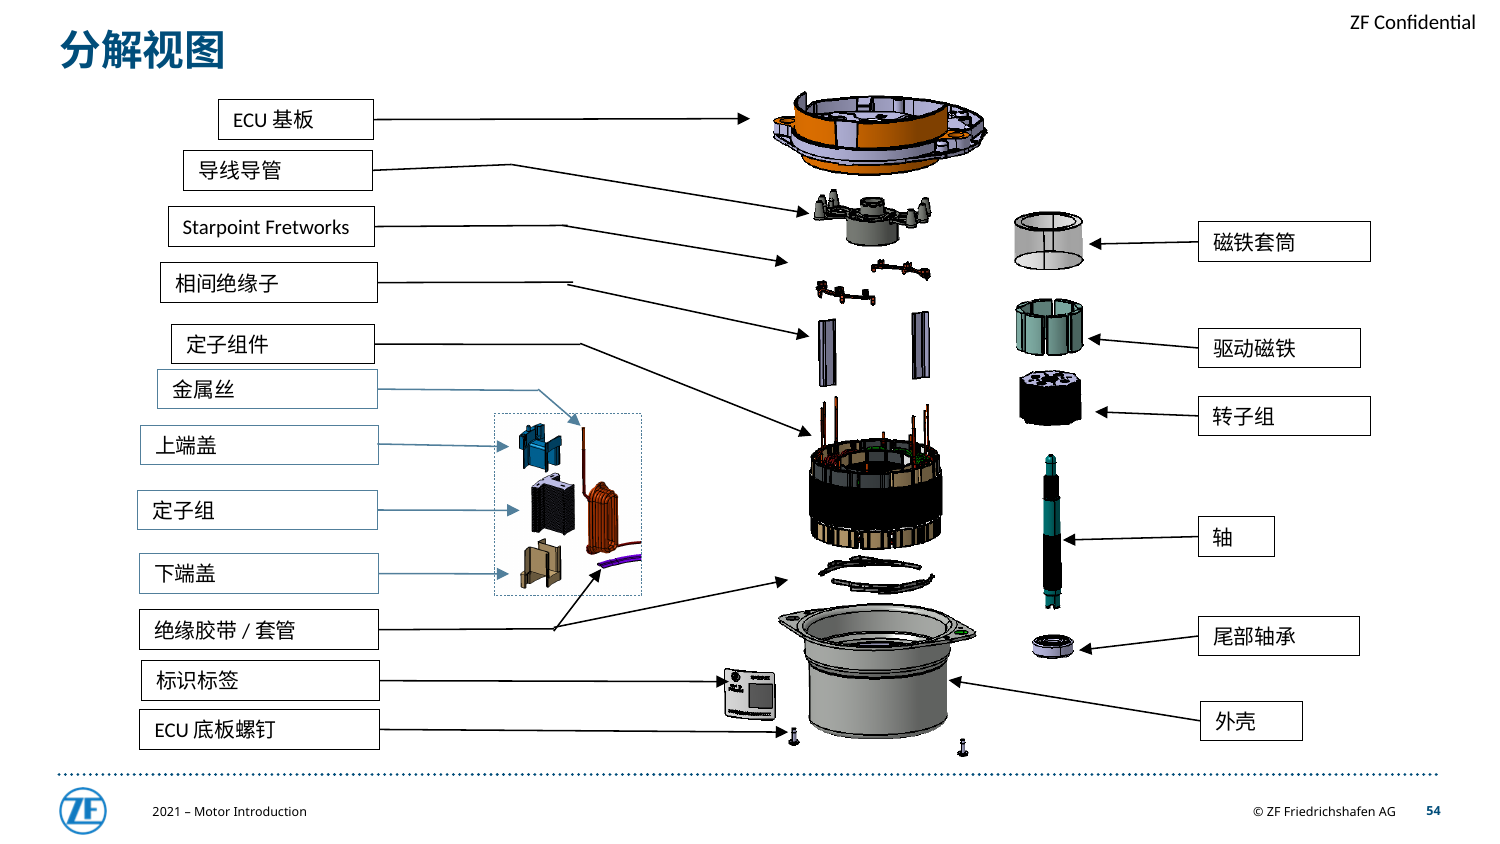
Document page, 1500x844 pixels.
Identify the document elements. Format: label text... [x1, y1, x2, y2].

text_box 相间绝缘子 [160, 262, 378, 303]
text_box ECU基板 [218, 99, 374, 140]
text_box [1078, 636, 1199, 651]
picture [494, 413, 642, 596]
text_box 下端盖 [139, 553, 379, 594]
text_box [1062, 537, 1199, 541]
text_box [580, 343, 812, 436]
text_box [567, 284, 810, 337]
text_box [948, 679, 1201, 722]
picture [717, 84, 1089, 765]
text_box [553, 568, 602, 579]
text_box 定子组 [137, 490, 378, 530]
text_box 上端盖 [140, 425, 379, 465]
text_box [537, 388, 581, 426]
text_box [553, 579, 789, 628]
text_box 轴 [1198, 516, 1275, 557]
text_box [377, 443, 510, 447]
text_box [1087, 338, 1199, 350]
text_box 转子组 [1198, 396, 1371, 436]
text_box ECU底板螺钉 [139, 709, 380, 750]
footer 2021 – Motor Introduction [152, 802, 1009, 820]
picture [59, 787, 107, 835]
text_box 外壳 [1200, 701, 1303, 741]
text_box 导线导管 [183, 150, 373, 191]
slide_number 54 [1411, 802, 1441, 820]
title 分解视图 [59, 23, 1441, 121]
text_box 磁铁套筒 [1198, 221, 1371, 262]
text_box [561, 225, 789, 264]
text_box 驱动磁铁 [1198, 328, 1361, 368]
text_box 标识标签 [141, 660, 380, 701]
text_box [1094, 411, 1199, 418]
text_box 定子组件 [171, 324, 375, 364]
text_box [511, 164, 810, 214]
text_box 金属丝 [157, 369, 378, 409]
text_box 绝缘胶带/套管 [139, 609, 379, 650]
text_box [372, 164, 508, 171]
text_box 尾部轴承 [1198, 616, 1360, 656]
text_box Starpoint Fretworks [168, 206, 375, 247]
